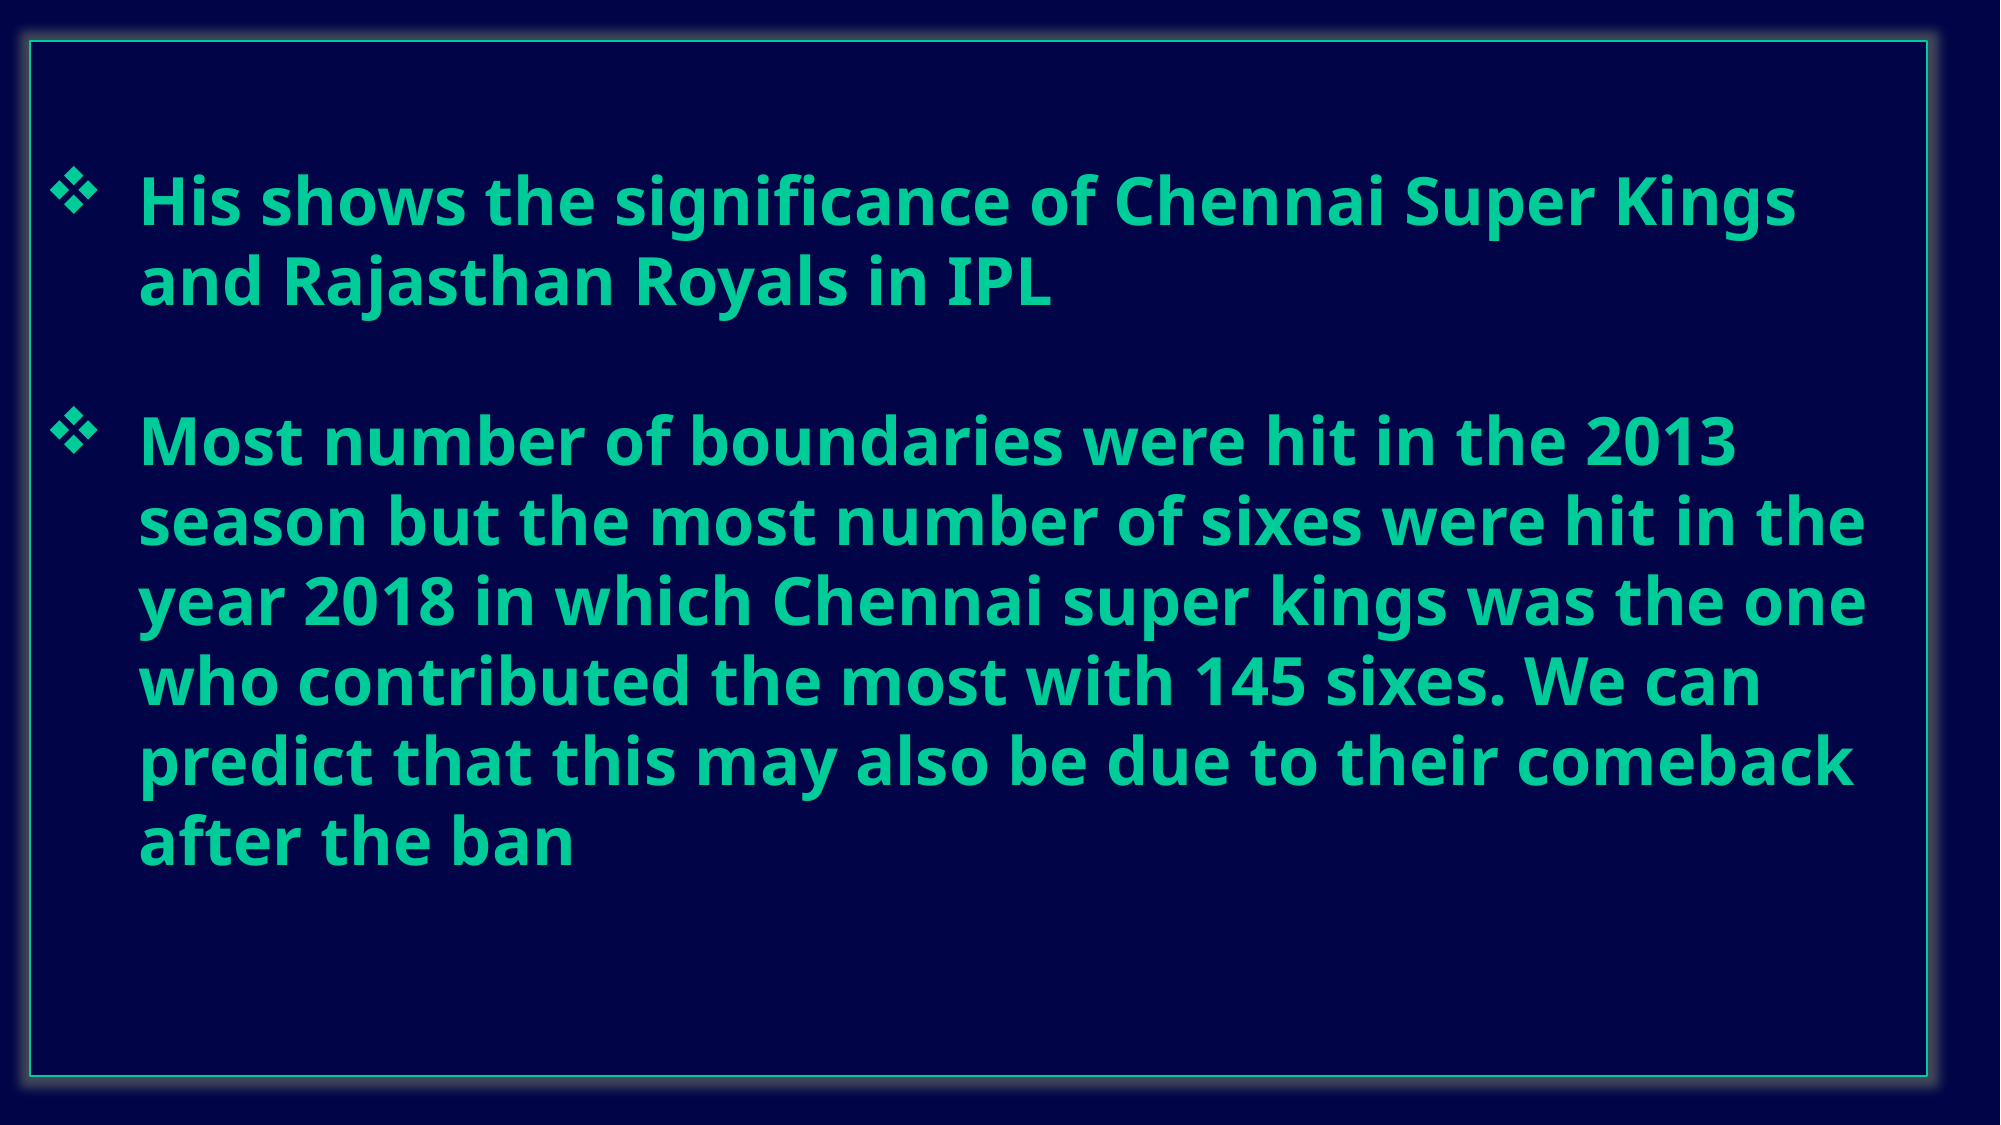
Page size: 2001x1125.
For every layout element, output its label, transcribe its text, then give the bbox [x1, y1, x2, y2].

text_box [764, 0, 2000, 1125]
text_box [0, 0, 764, 1125]
text_box His shows the significance of Chennai Super Kings and Rajasthan Royals in IPL Most number of boundaries were hit in the 2013 season but the most number of sixes were hit in the year 2018 in which Chennai super kings was the one who contributed the most with 145 sixes. We can predict that this may also be due to their comeback after the ban [29, 40, 1928, 1077]
